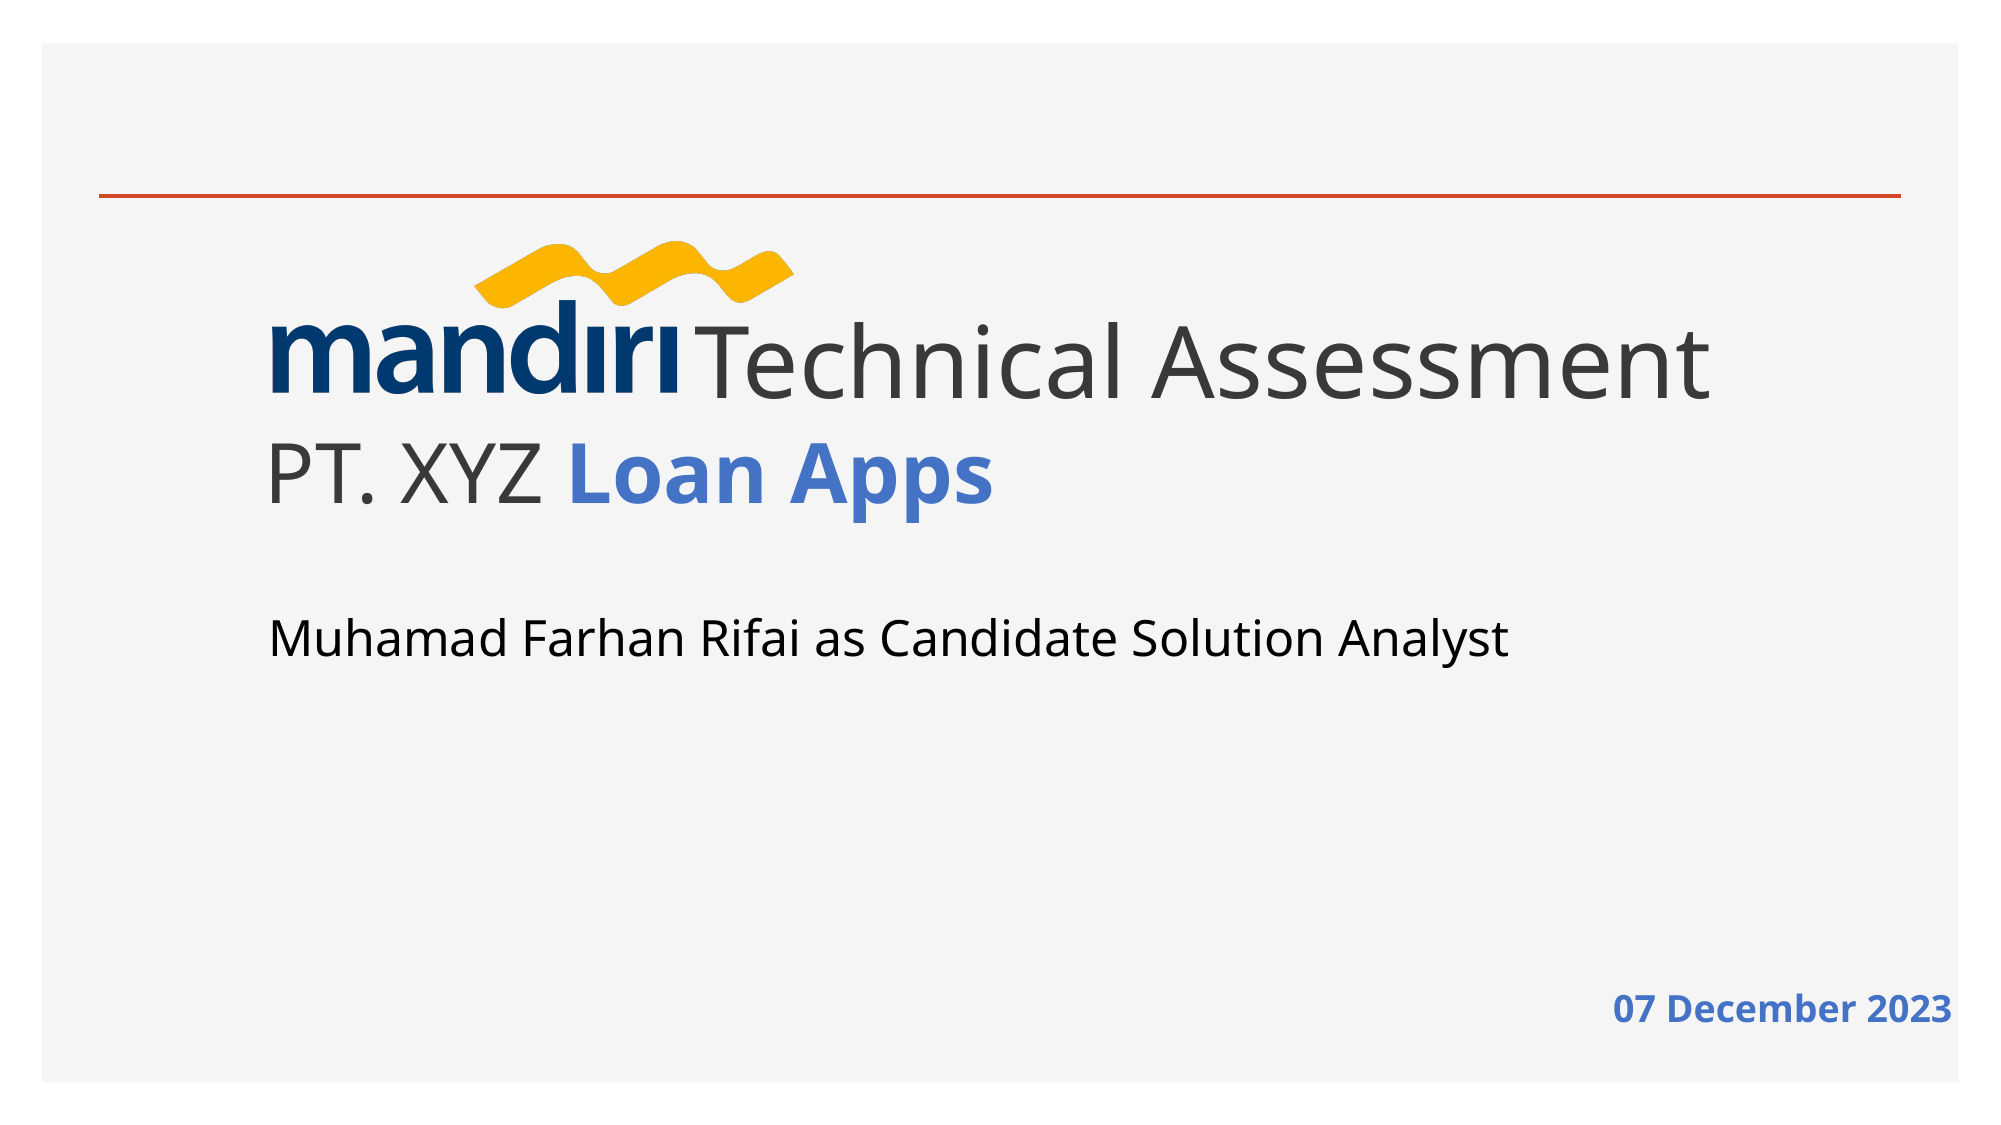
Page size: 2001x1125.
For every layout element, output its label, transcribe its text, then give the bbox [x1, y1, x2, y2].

text_box Technical Assessment [367, 215, 1868, 509]
text_box 07 December 2023 [1598, 978, 2000, 1060]
text_box Muhamad Farhan Rifai as Candidate Solution Analyst [249, 514, 1750, 726]
picture [272, 241, 795, 394]
text_box PT. XYZ Loan Apps [249, 258, 1750, 514]
